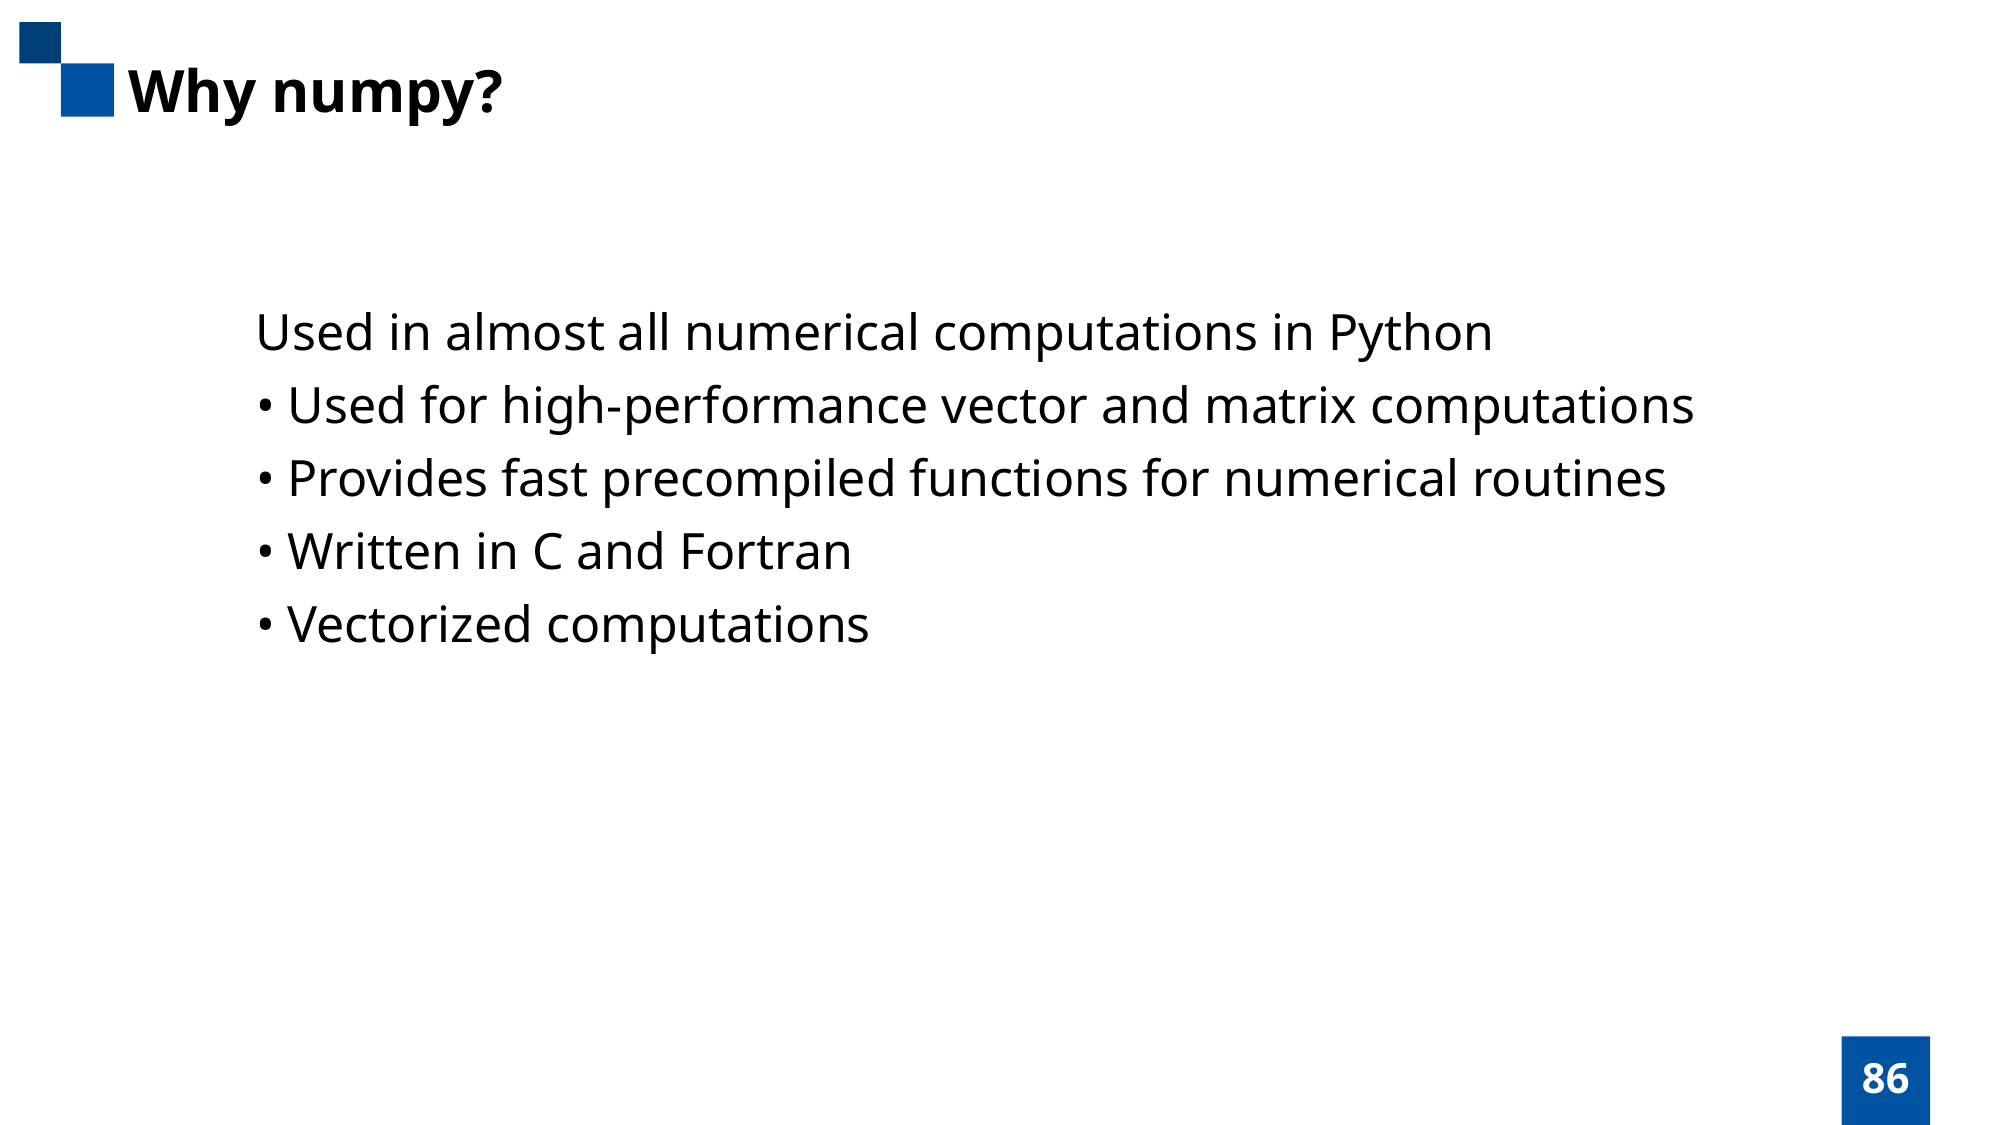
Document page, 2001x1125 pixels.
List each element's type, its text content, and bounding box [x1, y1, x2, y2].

text_box Used in almost all numerical computations in Python • Used for high-performance vector and matrix computations • Provides fast precompiled functions for numerical routines • Written in C and Fortran • Vectorized computations [241, 280, 1711, 660]
text_box Why numpy? [114, 47, 555, 132]
slide_number 86 [1771, 1050, 2000, 1111]
